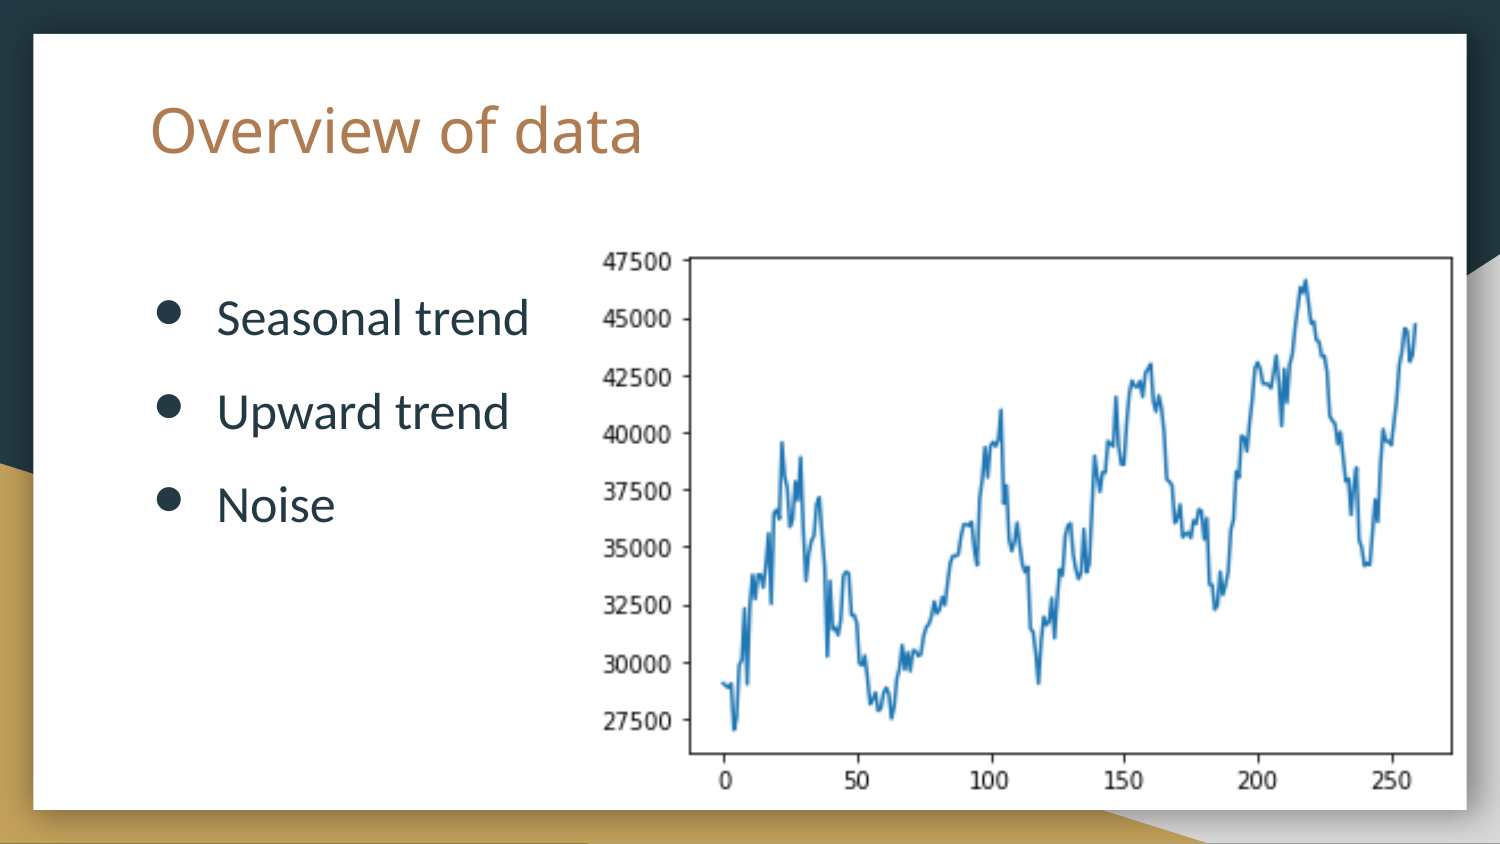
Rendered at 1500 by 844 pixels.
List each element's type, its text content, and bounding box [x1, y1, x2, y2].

list Seasonal trend Upward trend Noise [126, 237, 561, 808]
picture [584, 237, 1465, 808]
title Overview of data [134, 76, 1366, 233]
